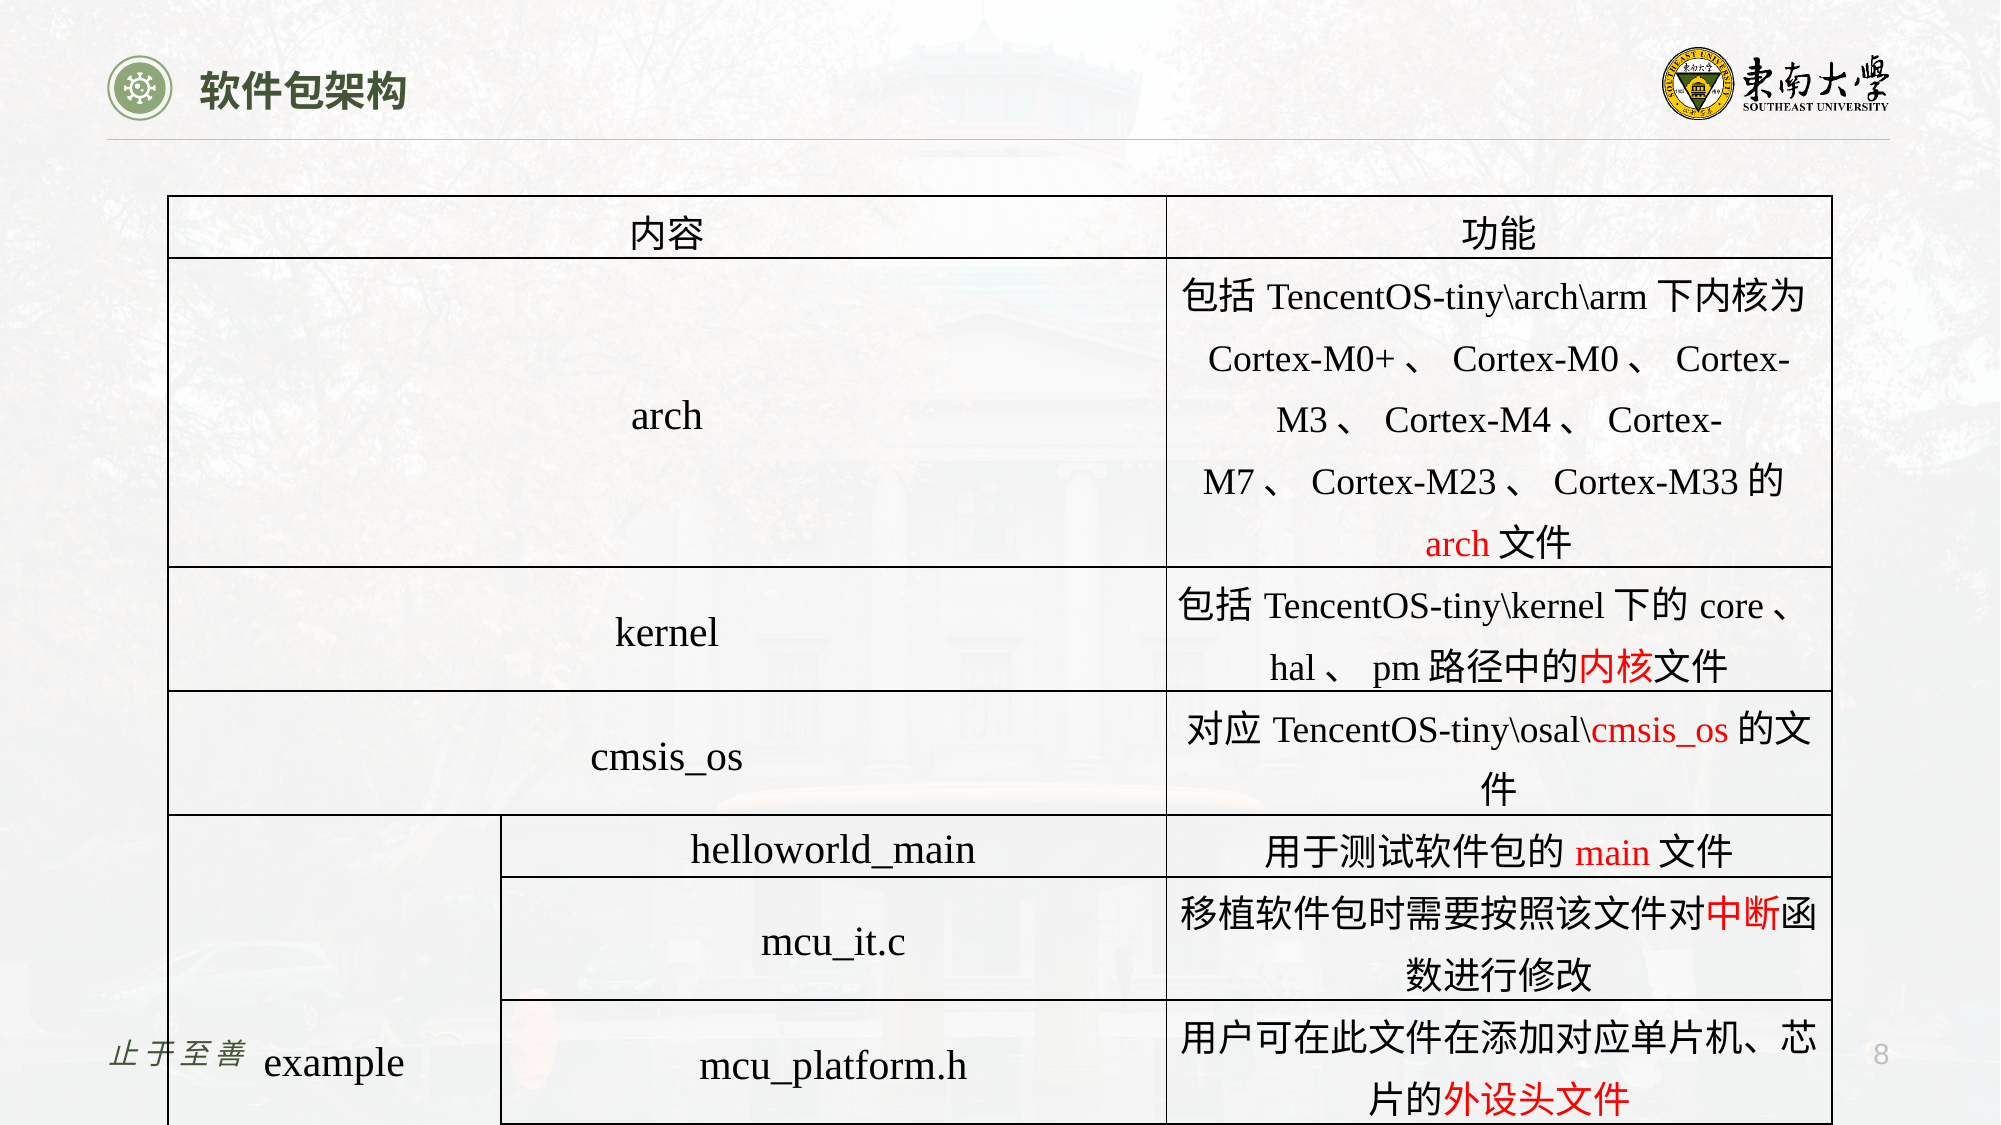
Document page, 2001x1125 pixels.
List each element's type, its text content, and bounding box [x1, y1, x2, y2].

table_cell 移植软件包时需要按照该文件对中断函数进行修改 [1167, 878, 1831, 999]
table_cell mcu_platform.h [502, 1001, 1166, 1123]
table_cell 对应TencentOS-tiny\osal\cmsis_os的文件 [1167, 692, 1831, 814]
table_cell mcu_it.c [502, 878, 1166, 999]
picture [1662, 47, 1889, 120]
table_header 内容 [169, 197, 1166, 257]
slide_number 8 [1833, 1022, 1890, 1083]
list 软件包架构 [199, 56, 1663, 123]
table_cell 用户可在此文件在添加对应单片机、芯片的外设头文件 [1167, 1001, 1831, 1123]
table_cell 包括TencentOS-tiny\kernel下的core、hal、pm路径中的内核文件 [1167, 568, 1831, 690]
slide_number 止于至善 [108, 1022, 167, 1083]
table_cell kernel [169, 568, 1166, 690]
table_cell example [169, 816, 500, 1125]
table_cell helloworld_main [502, 816, 1166, 876]
table_cell arch [169, 259, 1166, 566]
table_cell 包括TencentOS-tiny\arch\arm下内核为Cortex-M0+、Cortex-M0、Cortex-M3、Cortex-M4、Cortex-M7、Cortex-M23、Cortex-M33的arch文件 [1167, 259, 1831, 566]
table_cell cmsis_os [169, 692, 1166, 814]
table_header 功能 [1167, 197, 1831, 257]
table_cell 用于测试软件包的main文件 [1167, 816, 1831, 876]
